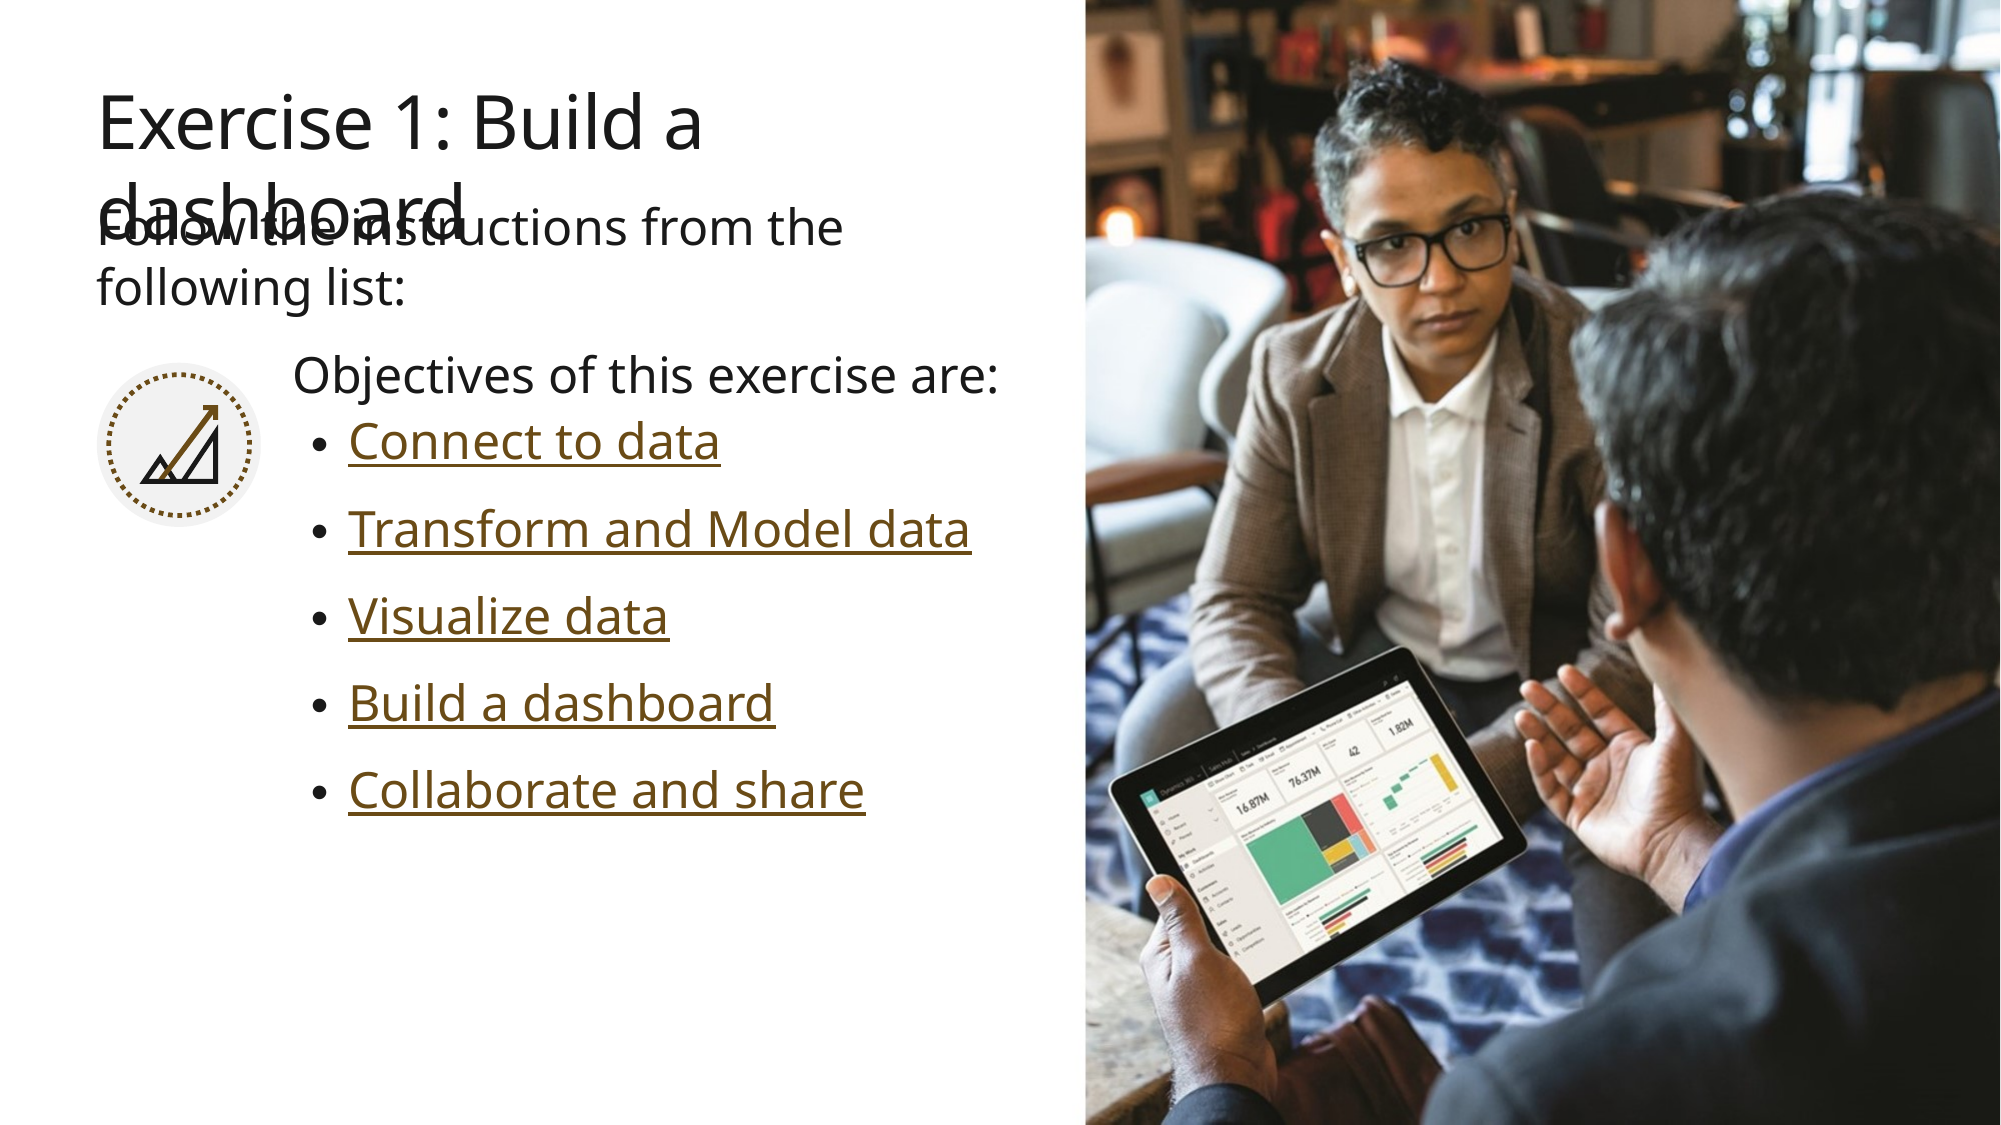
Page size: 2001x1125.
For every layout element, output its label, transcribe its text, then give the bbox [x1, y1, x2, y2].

title Exercise 1: Build a dashboard [96, 75, 1067, 166]
text_box Follow the instructions from the following list: [96, 195, 1039, 316]
picture [0, 0, 2001, 1125]
text_box Objectives of this exercise are: Connect to data Transform and Model data Visualize data Build a dashboard Collaborate and share [292, 343, 1039, 827]
